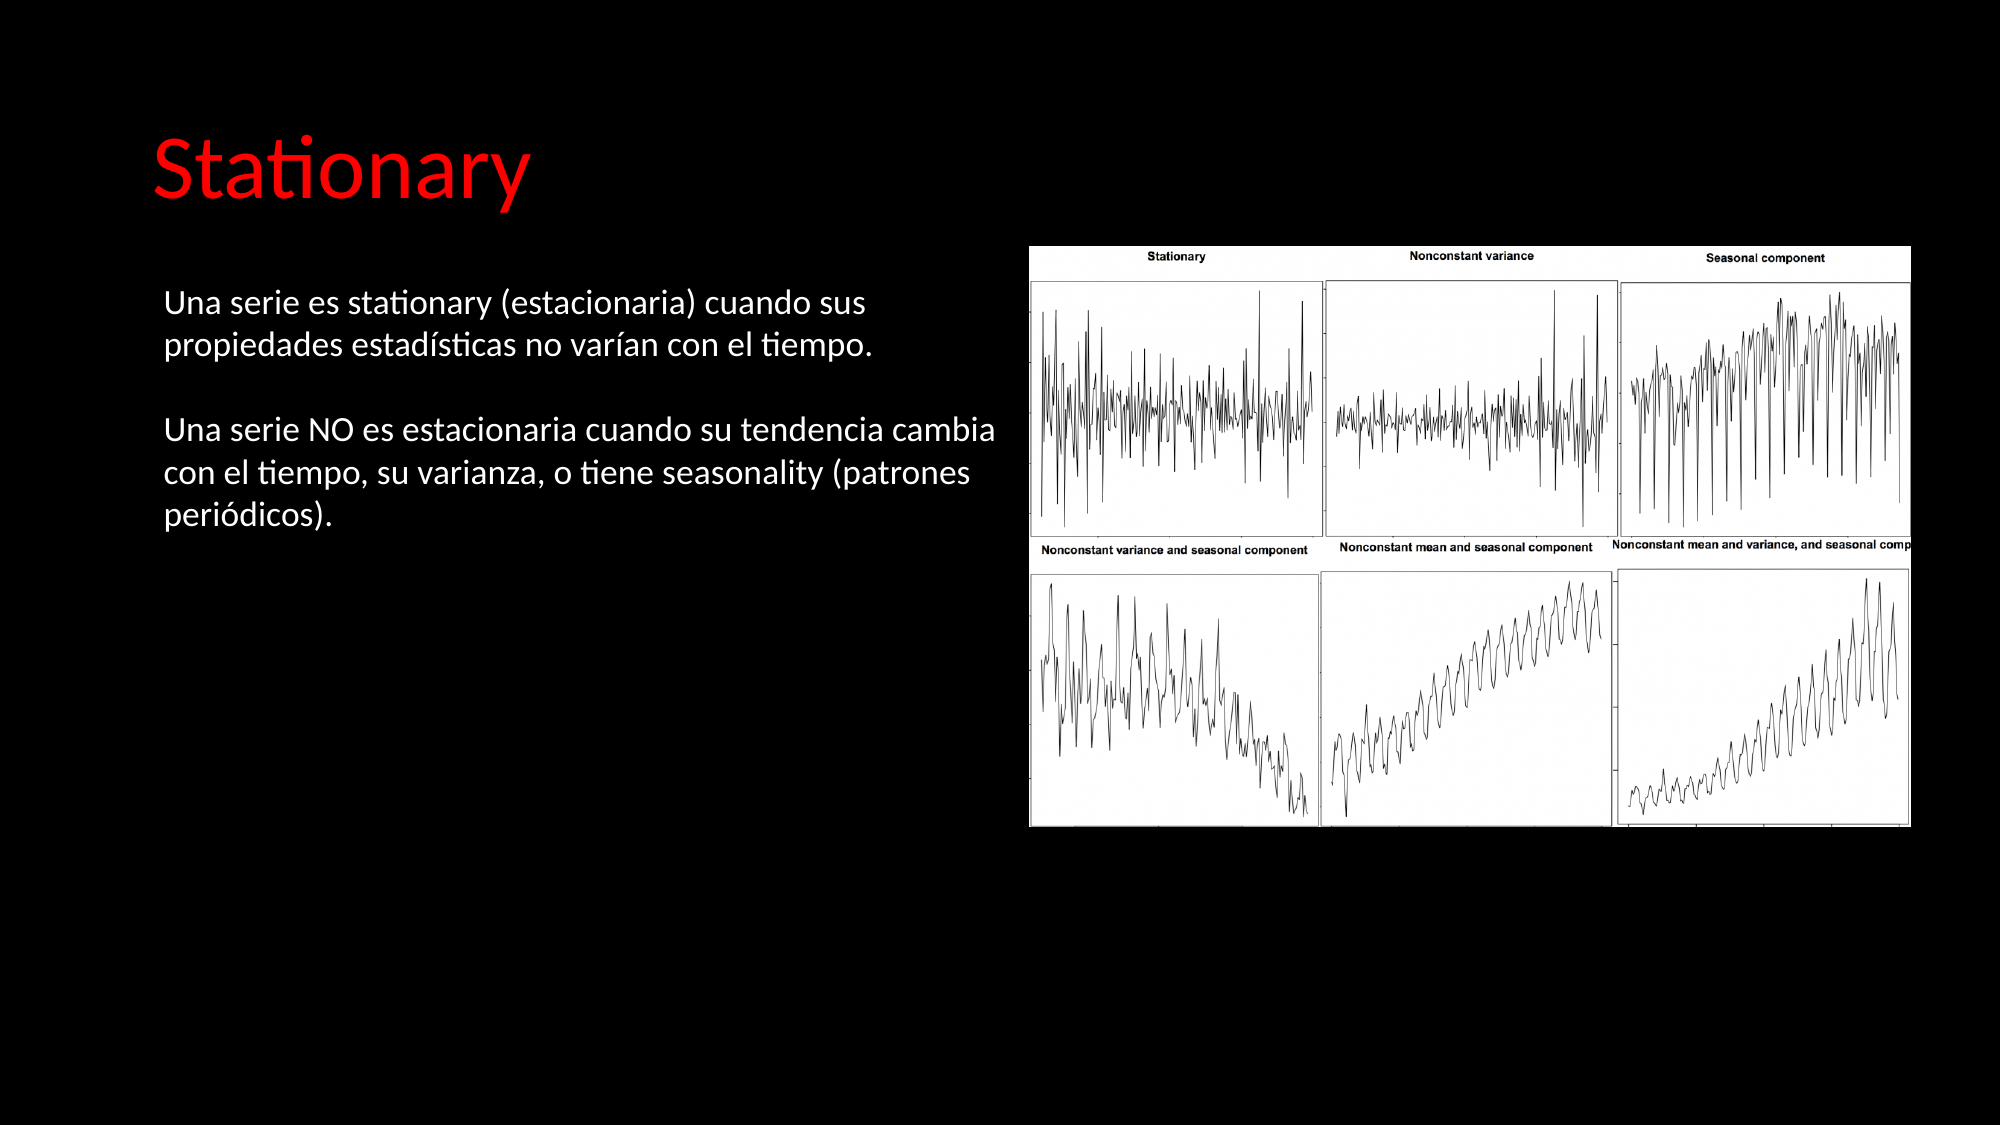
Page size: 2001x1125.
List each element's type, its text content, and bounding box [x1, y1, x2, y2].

text_box Stationary [137, 59, 1863, 278]
text_box Una serie es stationary (estacionaria) cuando sus propiedades estadísticas no varían con el tiempo. Una serie NO es estacionaria cuando su tendencia cambia con el tiempo, su varianza, o tiene seasonality (patrones periódicos). [148, 263, 1017, 1007]
picture [1029, 246, 1911, 827]
